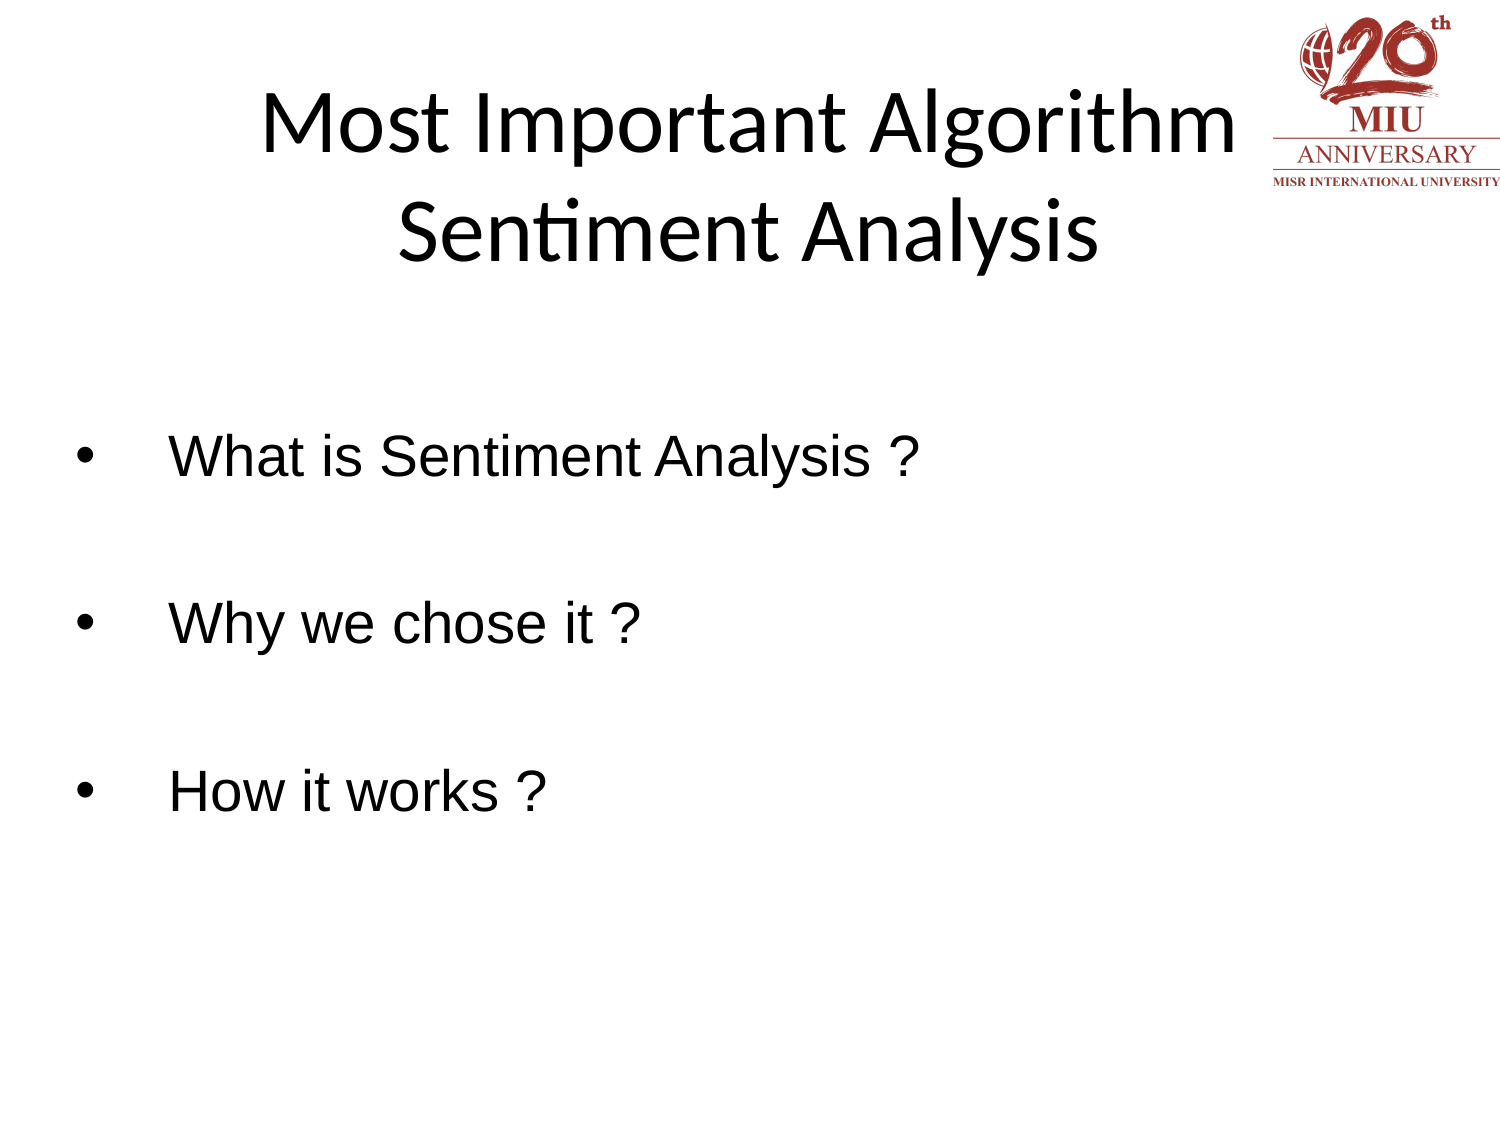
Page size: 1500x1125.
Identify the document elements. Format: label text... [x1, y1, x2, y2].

picture [1272, 14, 1500, 196]
text_box Most Important Algorithm Sentiment Analysis [112, 49, 1388, 291]
text_box What is Sentiment Analysis ? Why we chose it ? How it works ? [74, 531, 1425, 719]
